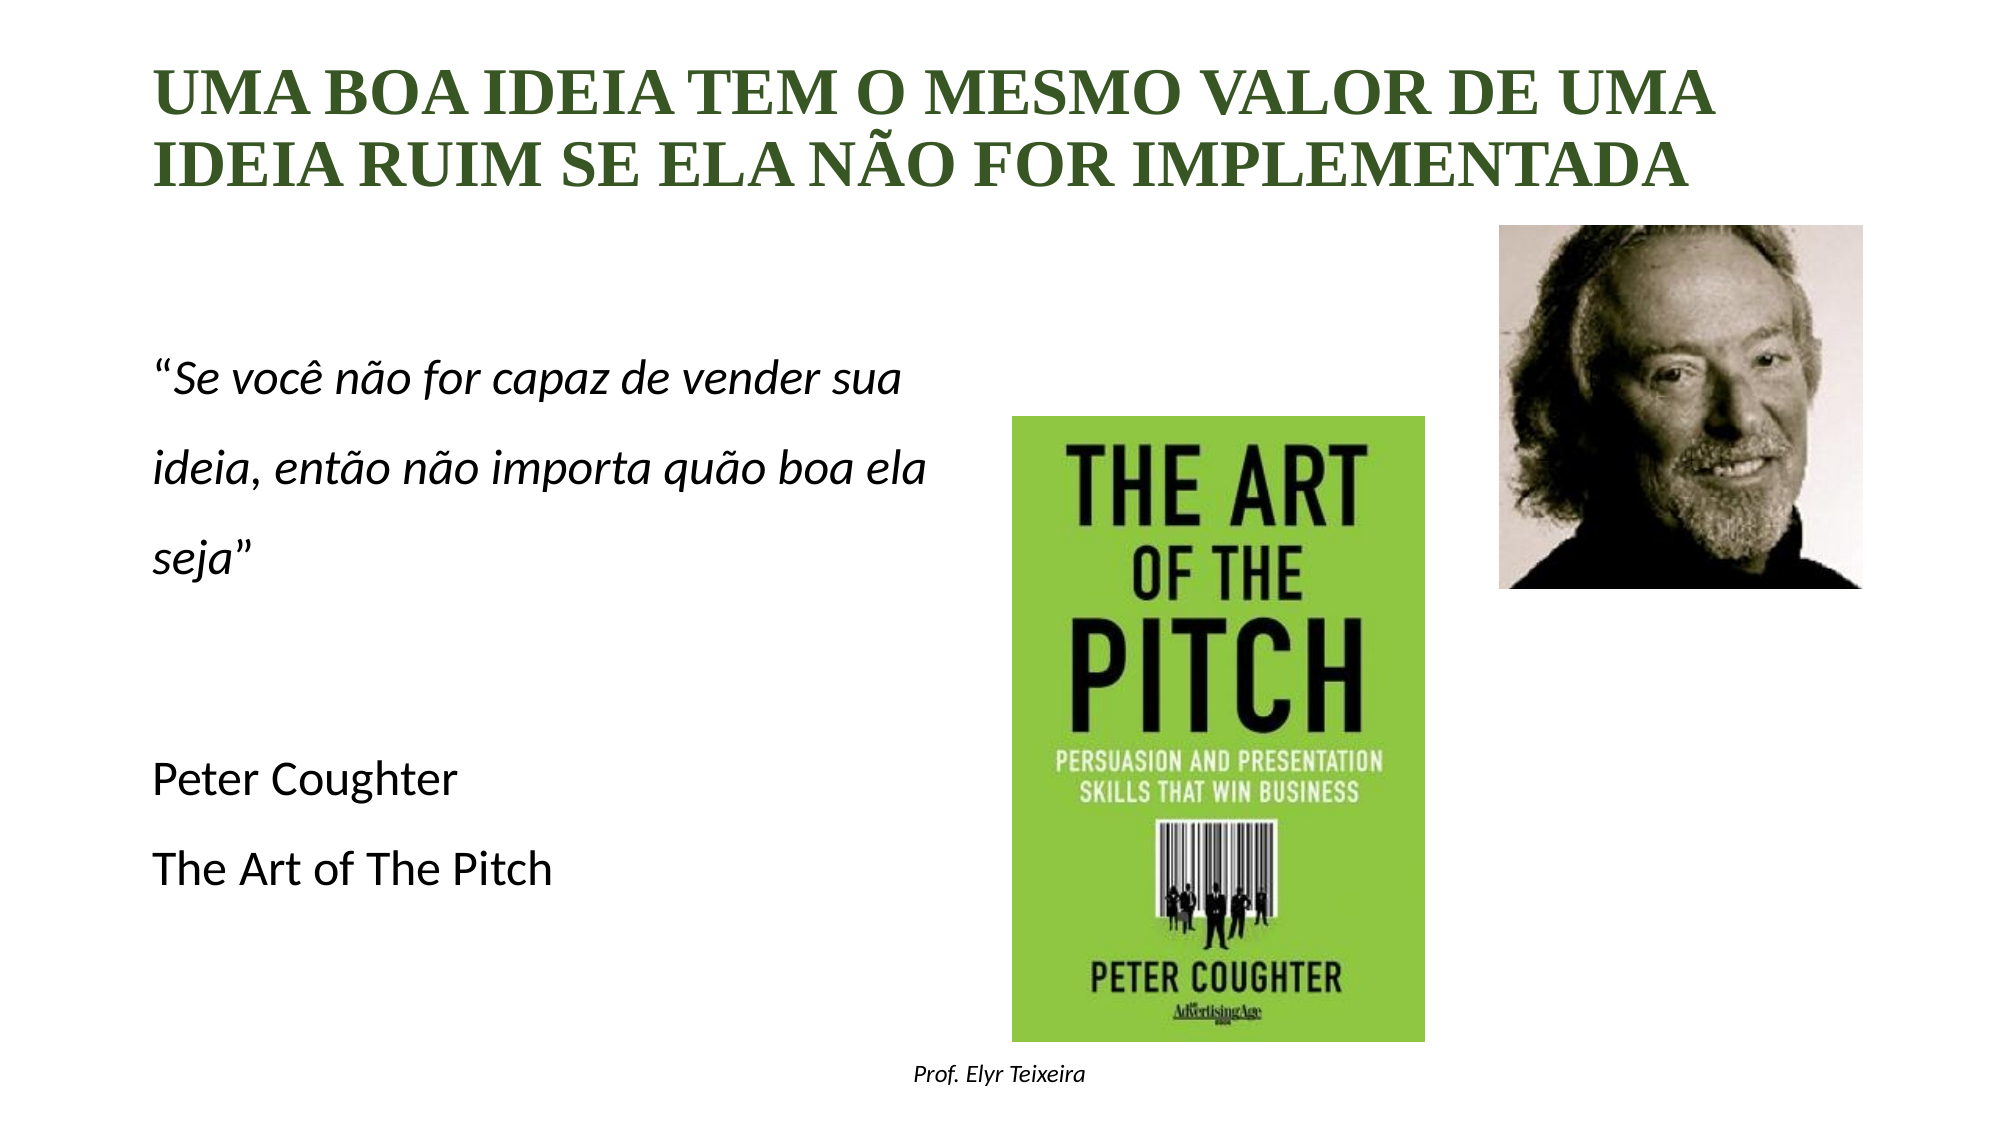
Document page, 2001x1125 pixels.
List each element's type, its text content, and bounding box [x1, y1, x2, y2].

picture [1499, 225, 1863, 589]
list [1012, 416, 1425, 1042]
list “Se você não for capaz de vender sua ideia, então não importa quão boa ela seja” Peter Coughter The Art of The Pitch [137, 225, 988, 1012]
title Uma boa ideia tem o mesmo valor de uma ideia ruim se ela não for implementada [137, 33, 1863, 226]
